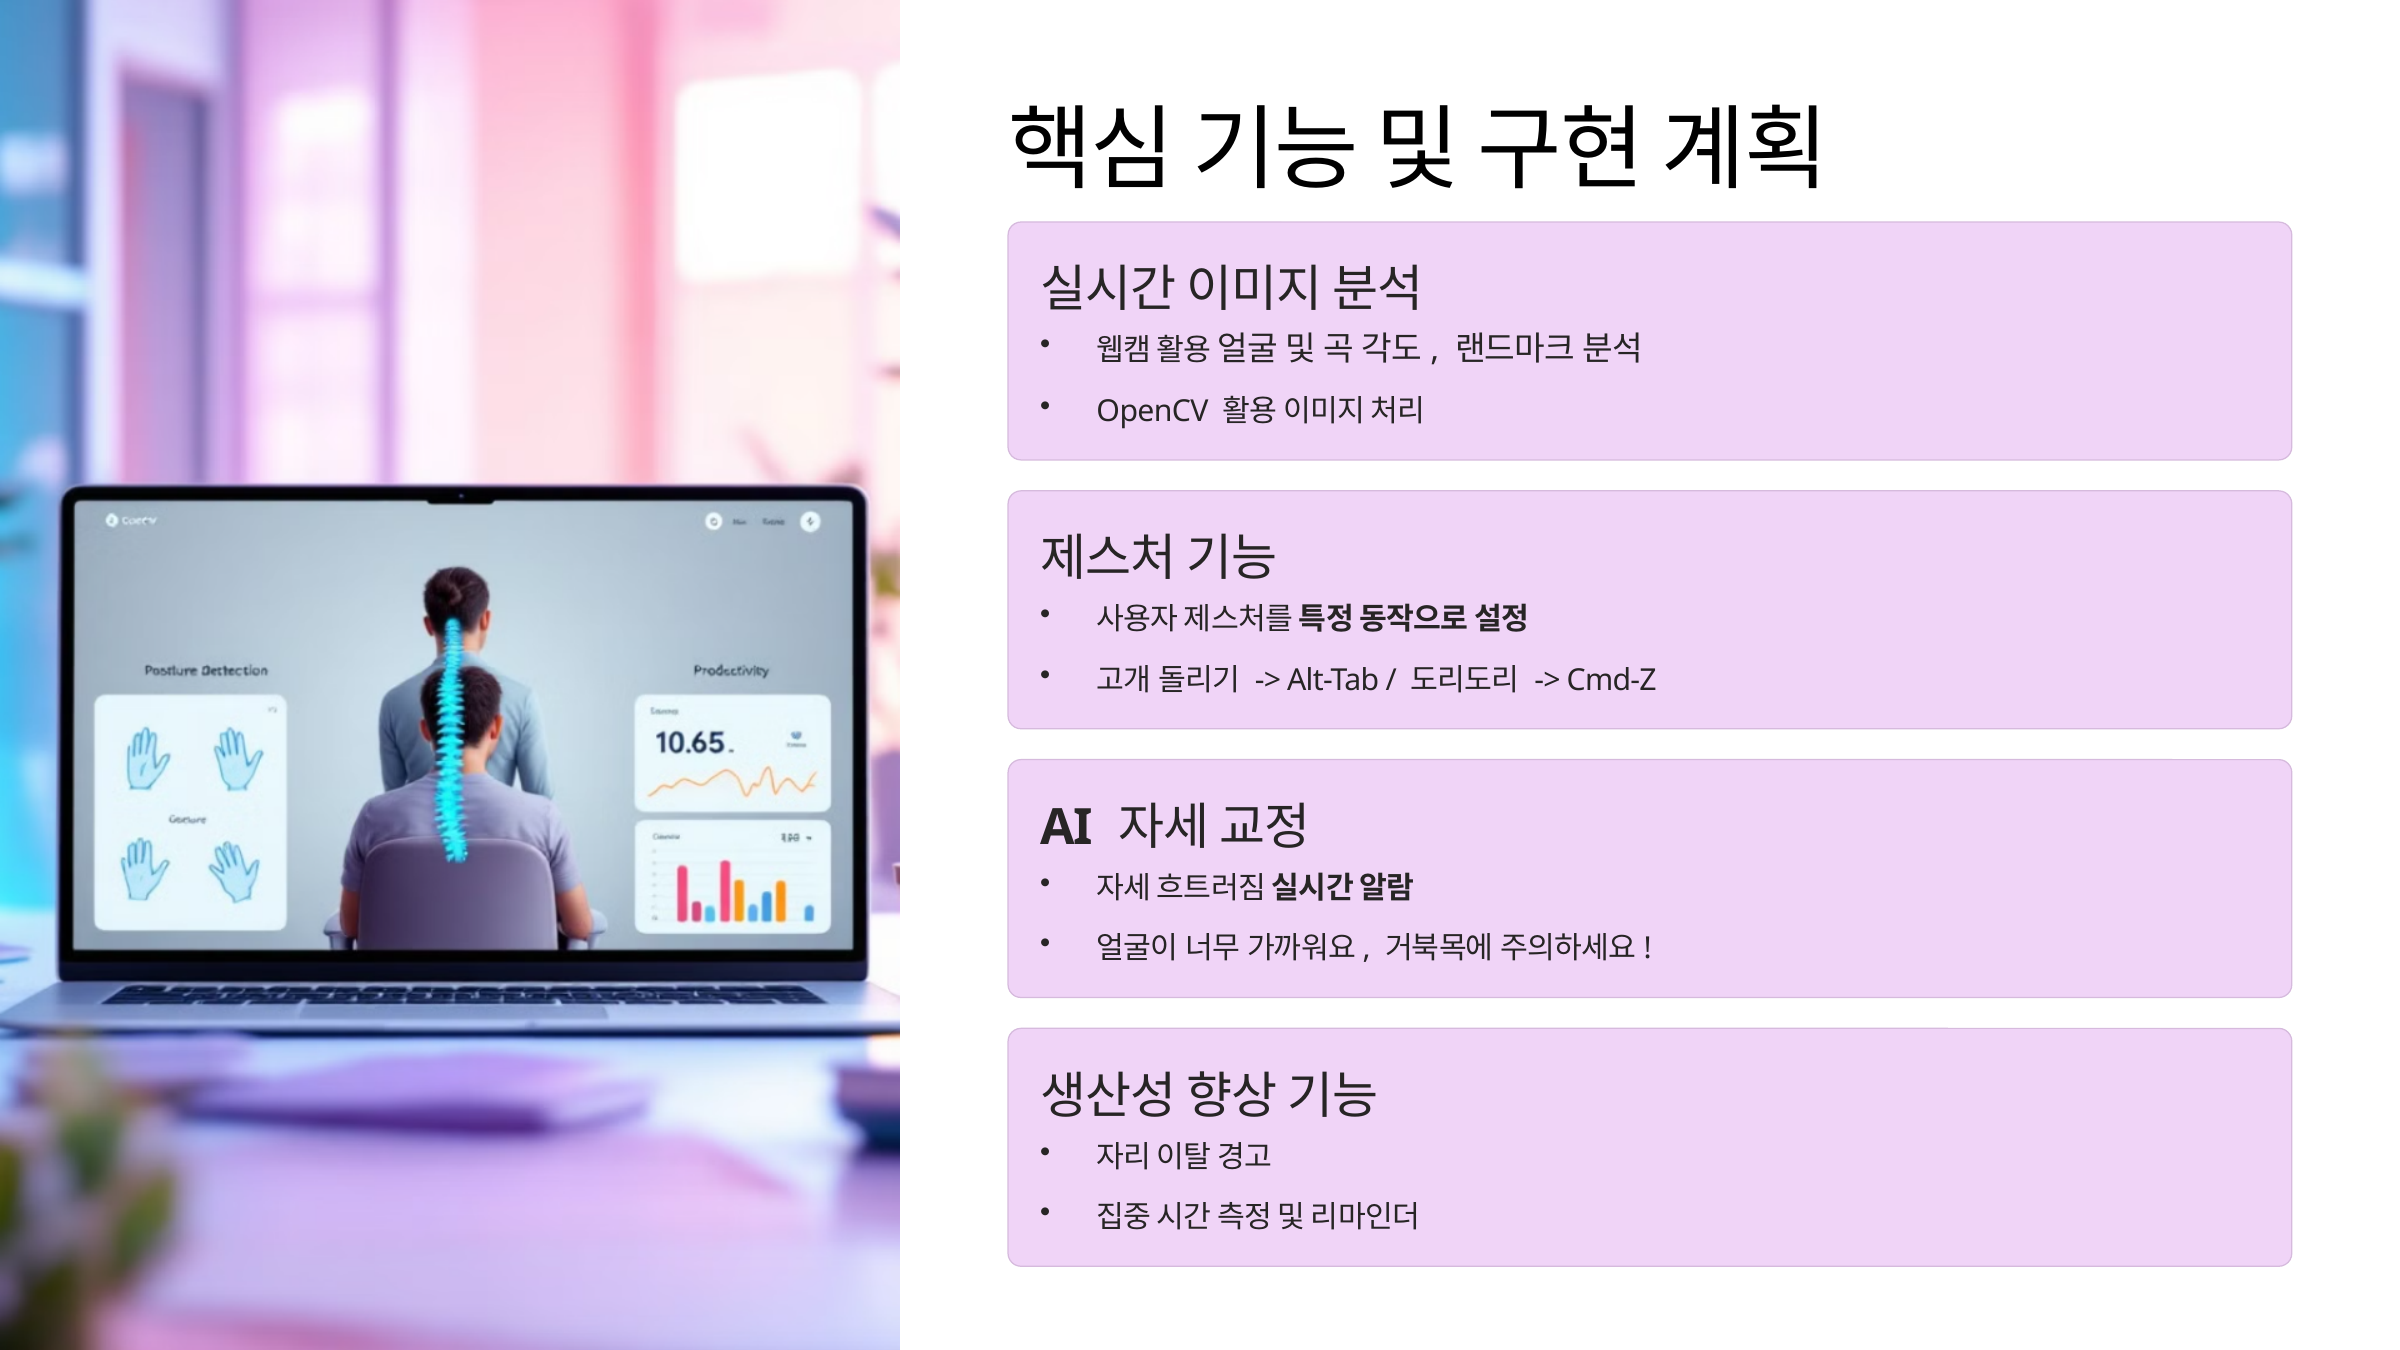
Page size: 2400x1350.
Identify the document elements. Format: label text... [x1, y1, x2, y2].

text_box [1008, 221, 2292, 460]
text_box [1008, 490, 2292, 729]
text_box 제스처 기능 [1040, 523, 1404, 569]
text_box [1008, 759, 2292, 998]
text_box 고개 돌리기 -> Alt-Tab / 도리도리 -> Cmd-Z [1040, 647, 2260, 697]
picture [0, 0, 900, 1350]
text_box AI 자세 교정 [1040, 791, 1404, 838]
text_box 얼굴이 너무 가까워요, 거북목에 주의하세요! [1040, 916, 2260, 966]
text_box 생산성 향상 기능 [1040, 1060, 1404, 1106]
text_box 웹캠 활용 얼굴 및 곡 각도, 랜드마크 분석 [1040, 318, 2260, 368]
text_box 핵심 기능 및 구현 계획 [1008, 84, 1735, 176]
text_box 사용자 제스처를 특정 동작으로 설정 [1040, 587, 2260, 637]
text_box 자세 흐트러짐 실시간 알람 [1040, 855, 2260, 906]
text_box OpenCV 활용 이미지 처리 [1040, 378, 2260, 428]
text_box 집중 시간 측정 및 리마인더 [1040, 1184, 2260, 1235]
text_box 자리 이탈 경고 [1040, 1124, 2260, 1174]
text_box 실시간 이미지 분석 [1040, 254, 1404, 300]
text_box [1008, 1028, 2292, 1267]
